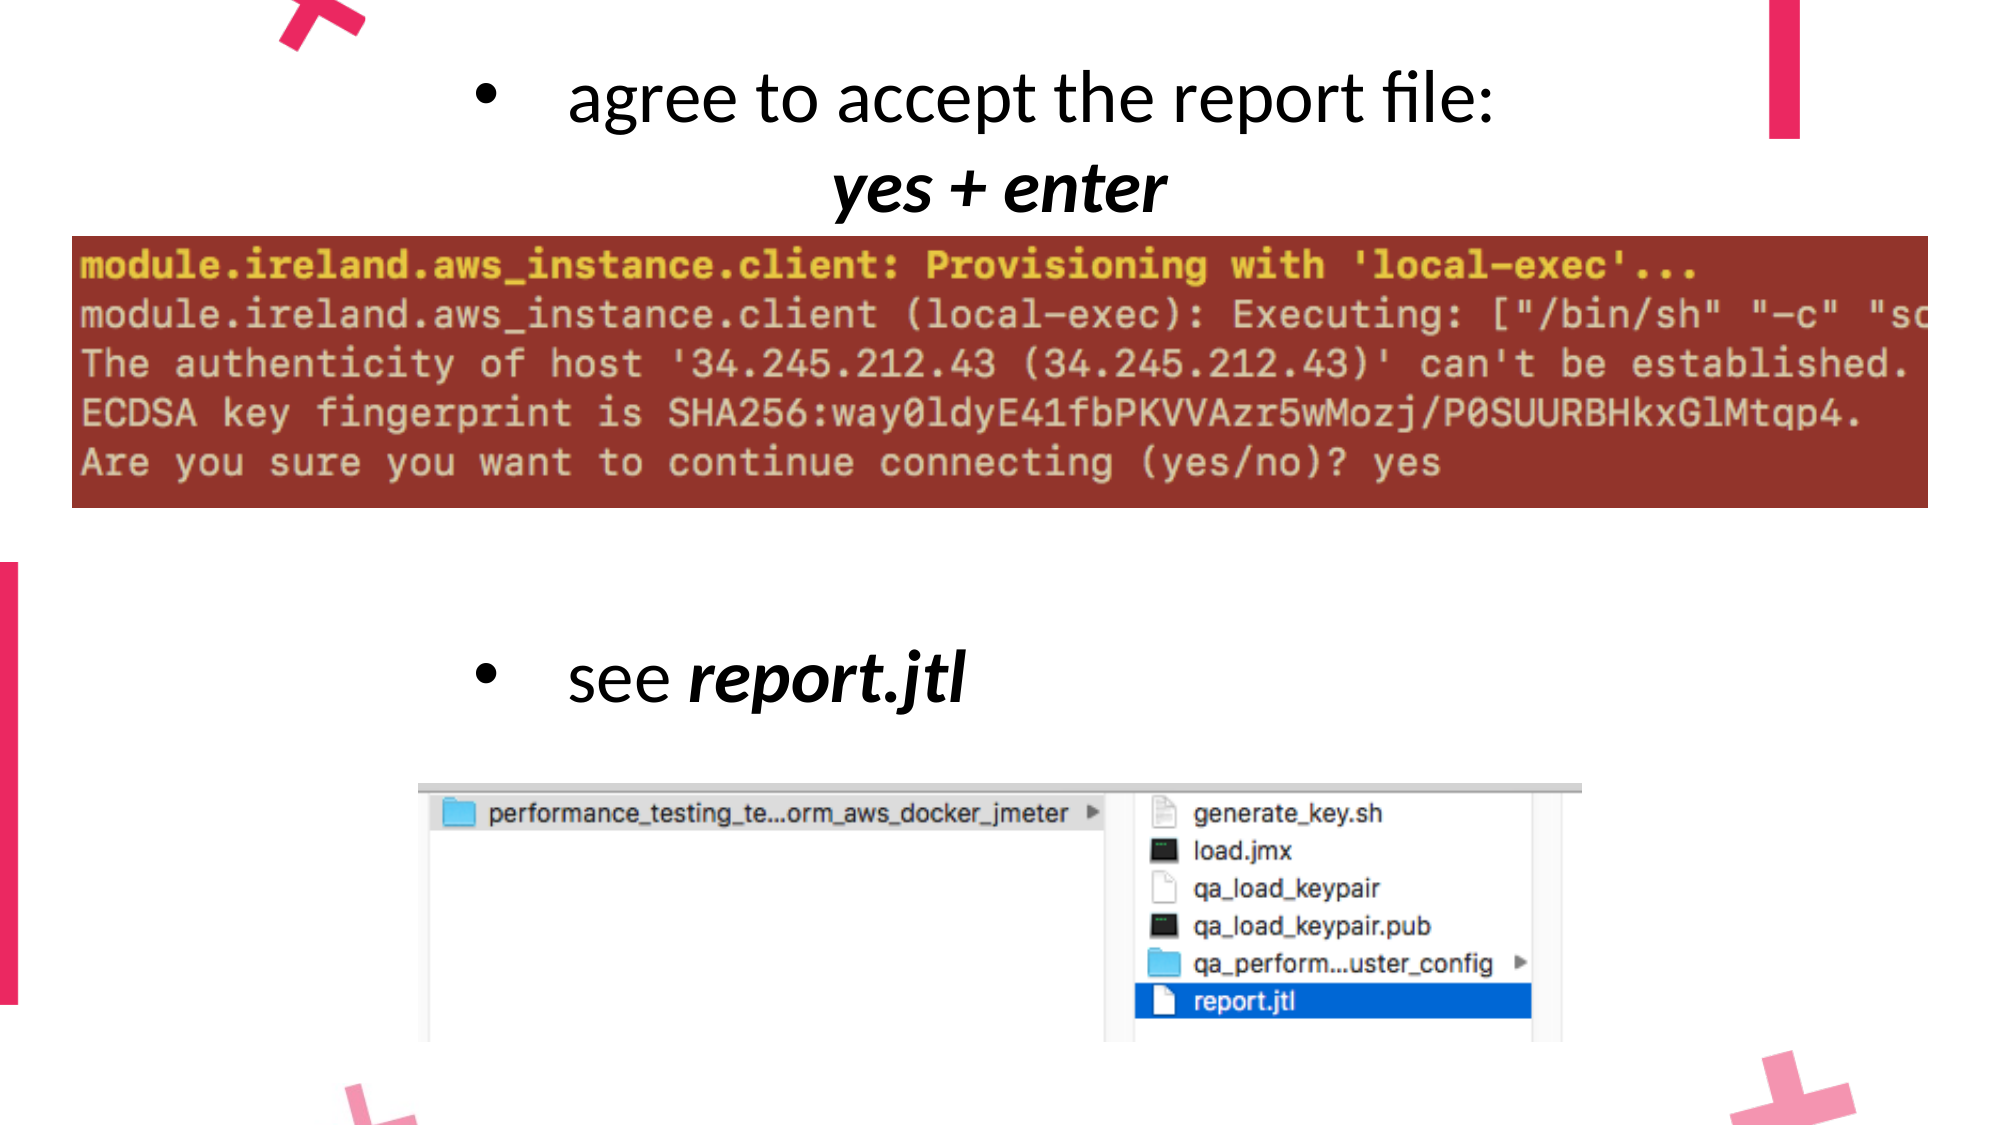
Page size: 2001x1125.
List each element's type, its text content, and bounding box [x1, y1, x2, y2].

picture [418, 783, 1582, 1042]
picture [1768, 0, 1800, 139]
picture [1728, 1050, 1857, 1125]
picture [72, 236, 1928, 508]
text_box see report.jtl [459, 620, 1541, 747]
text_box agree to accept the report file: yes + enter [459, 39, 1541, 236]
picture [314, 1083, 420, 1125]
picture [263, 0, 366, 52]
picture [0, 562, 19, 1005]
